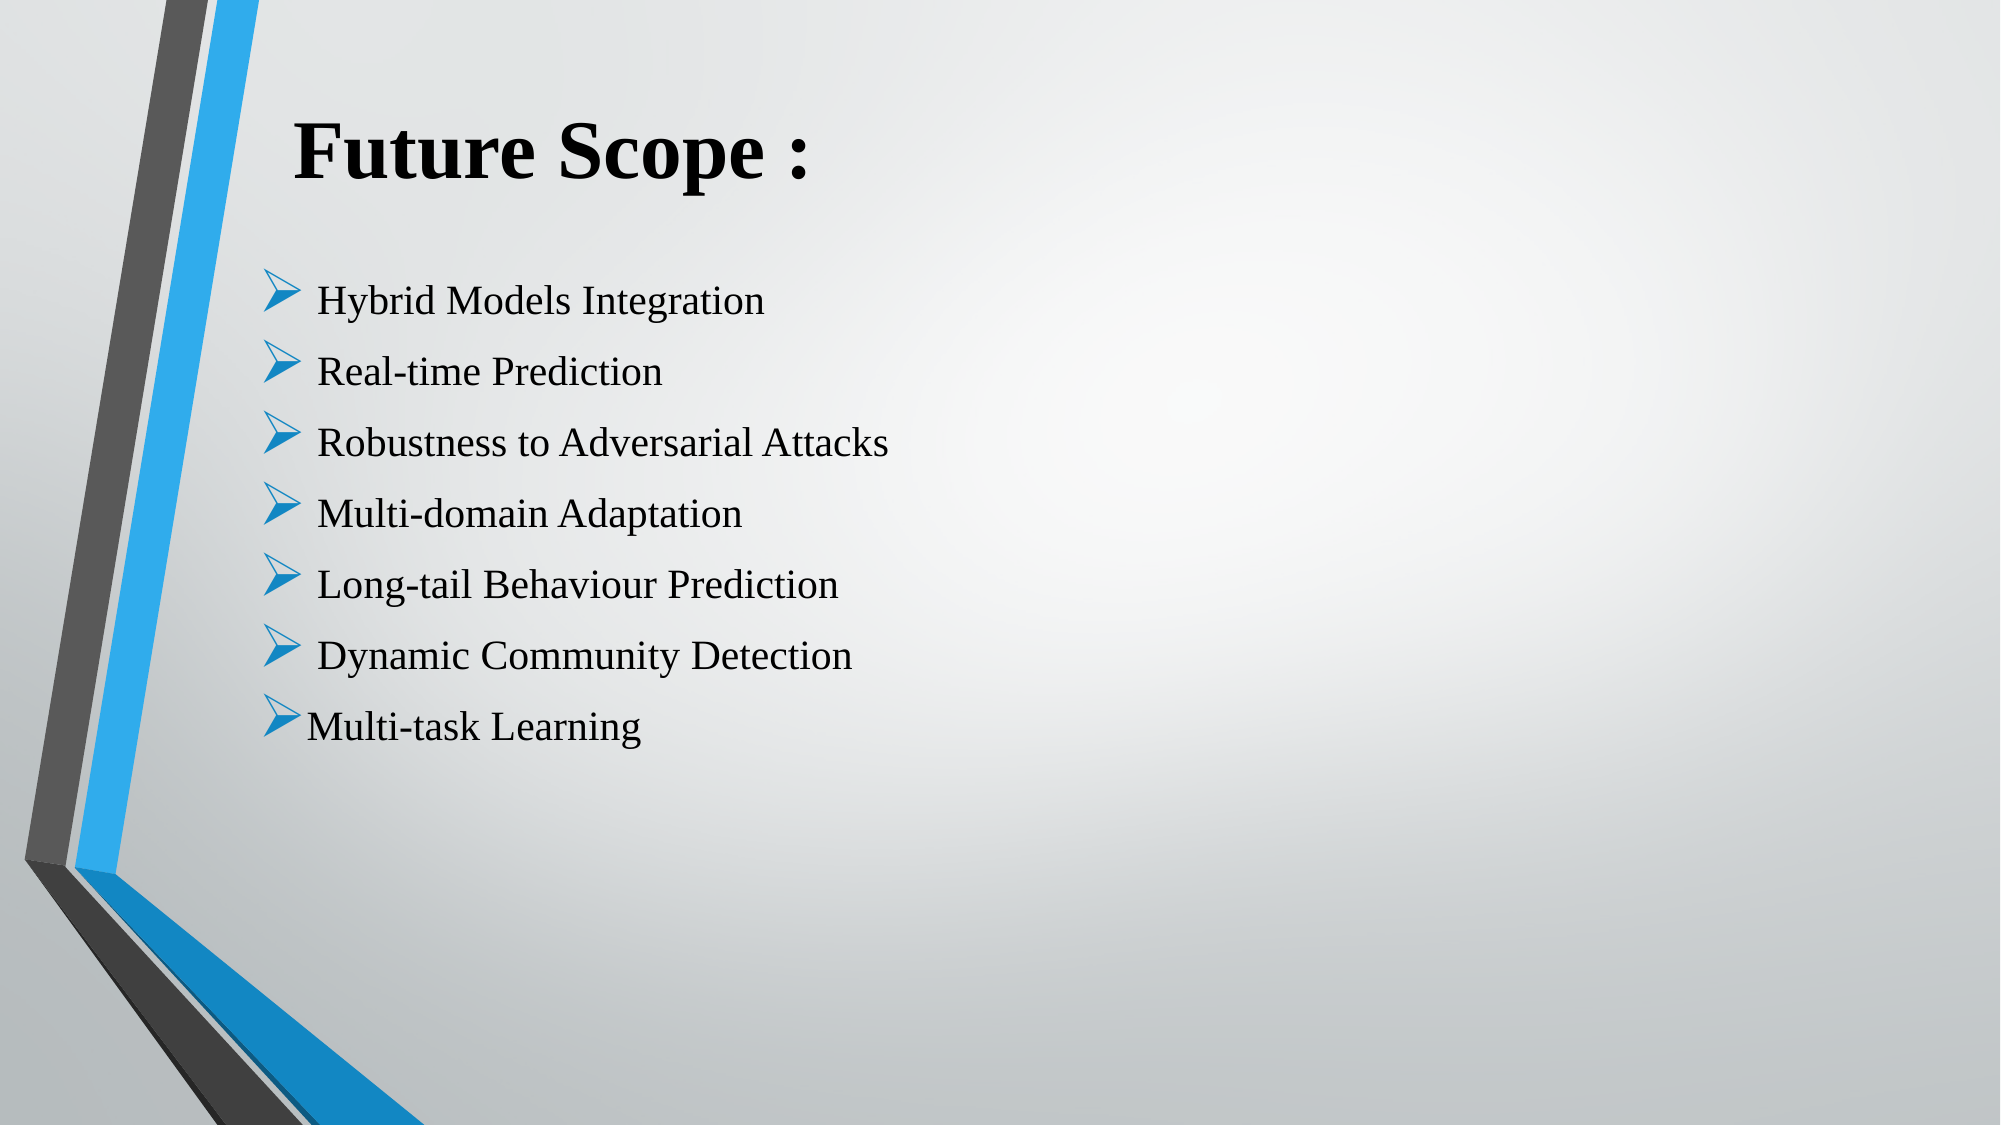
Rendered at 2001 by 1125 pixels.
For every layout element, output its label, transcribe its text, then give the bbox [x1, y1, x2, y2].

list Hybrid Models Integration Real-time Prediction Robustness to Adversarial Attacks Multi-domain Adaptation Long-tail Behaviour Prediction Dynamic Community Detection Multi-task Learning [243, 205, 1887, 817]
title Future Scope : [243, 66, 864, 205]
